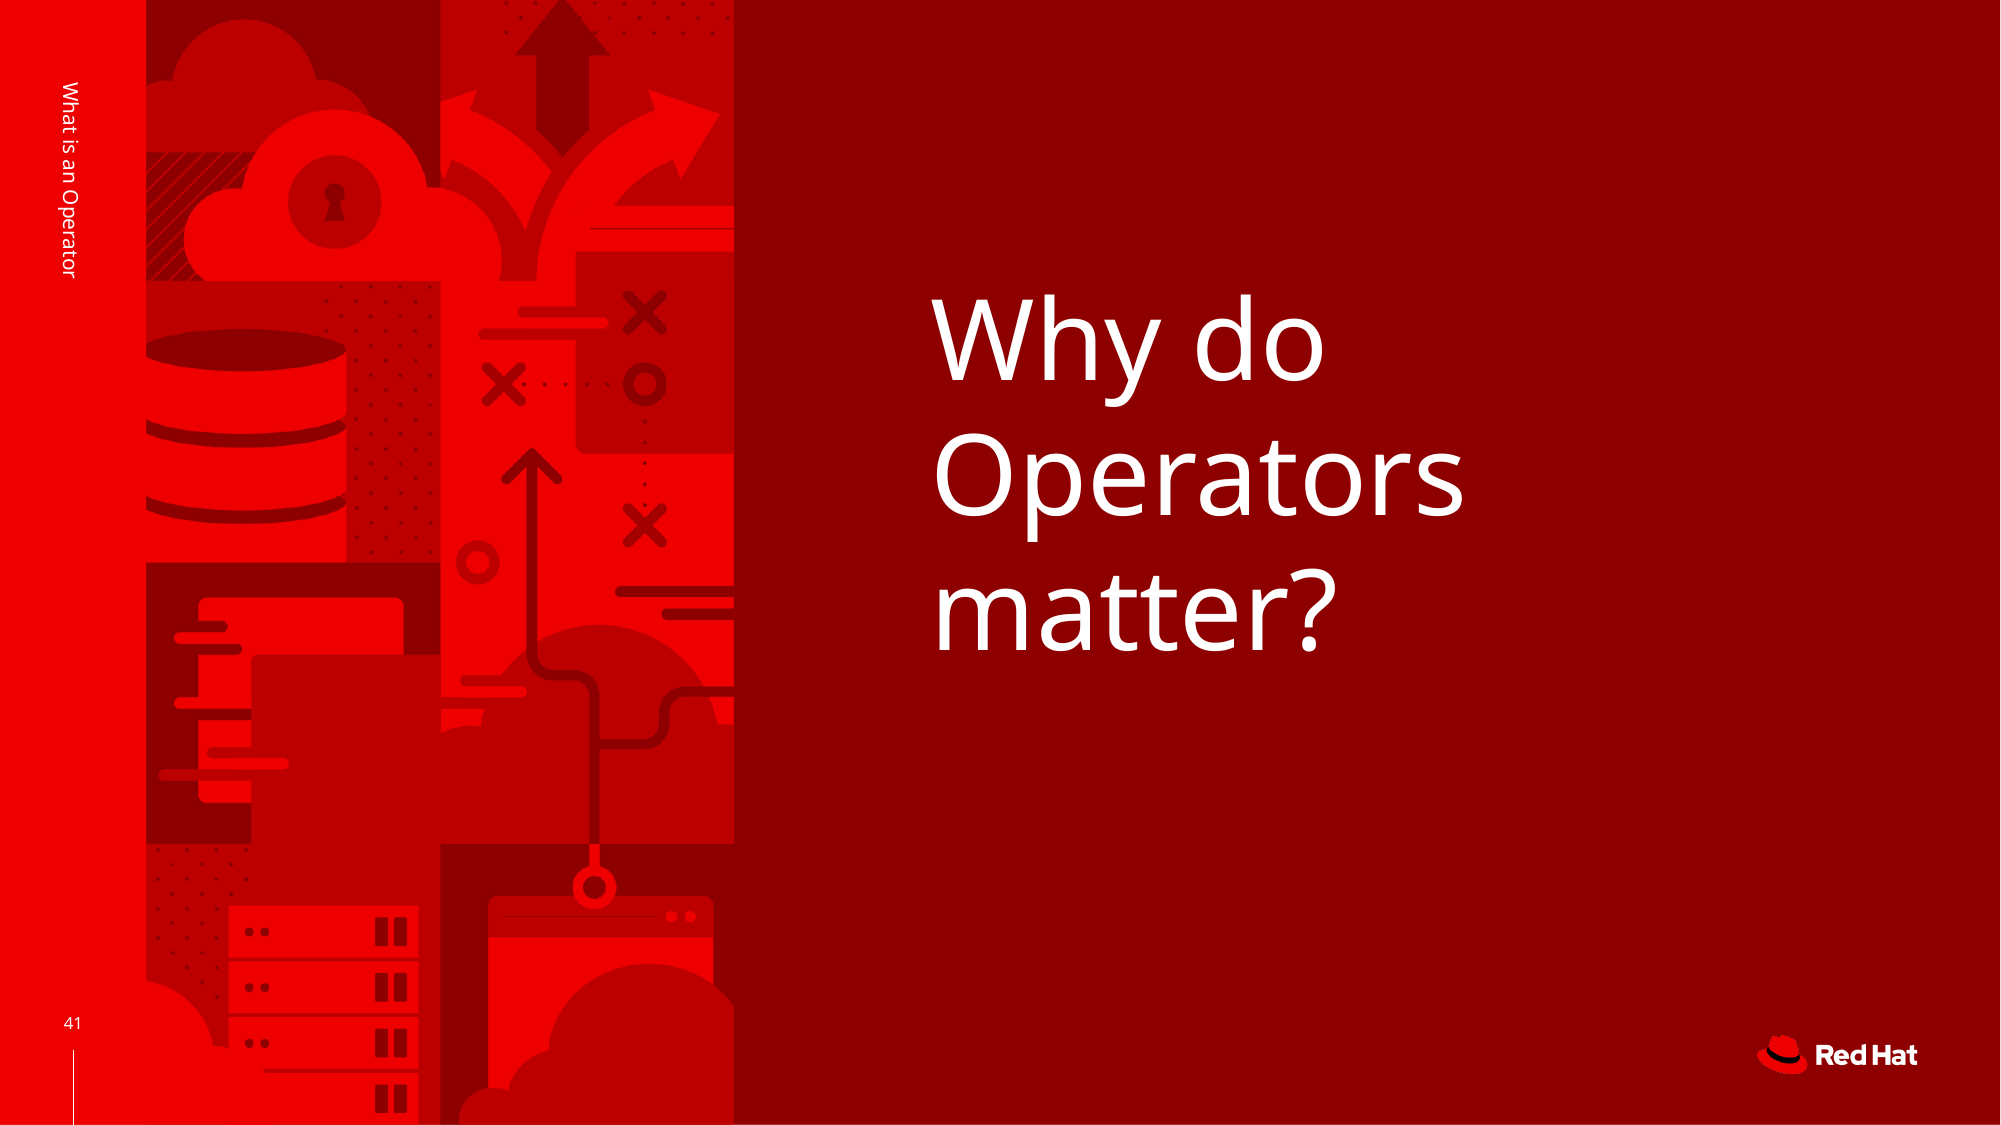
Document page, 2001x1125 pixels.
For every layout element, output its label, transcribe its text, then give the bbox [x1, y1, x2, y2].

picture [0, 0, 2001, 1125]
slide_number ‹#› [13, 1012, 134, 1036]
subtitle What is an Operator [0, 0, 144, 845]
title Why do Operators matter? [930, 267, 1758, 905]
